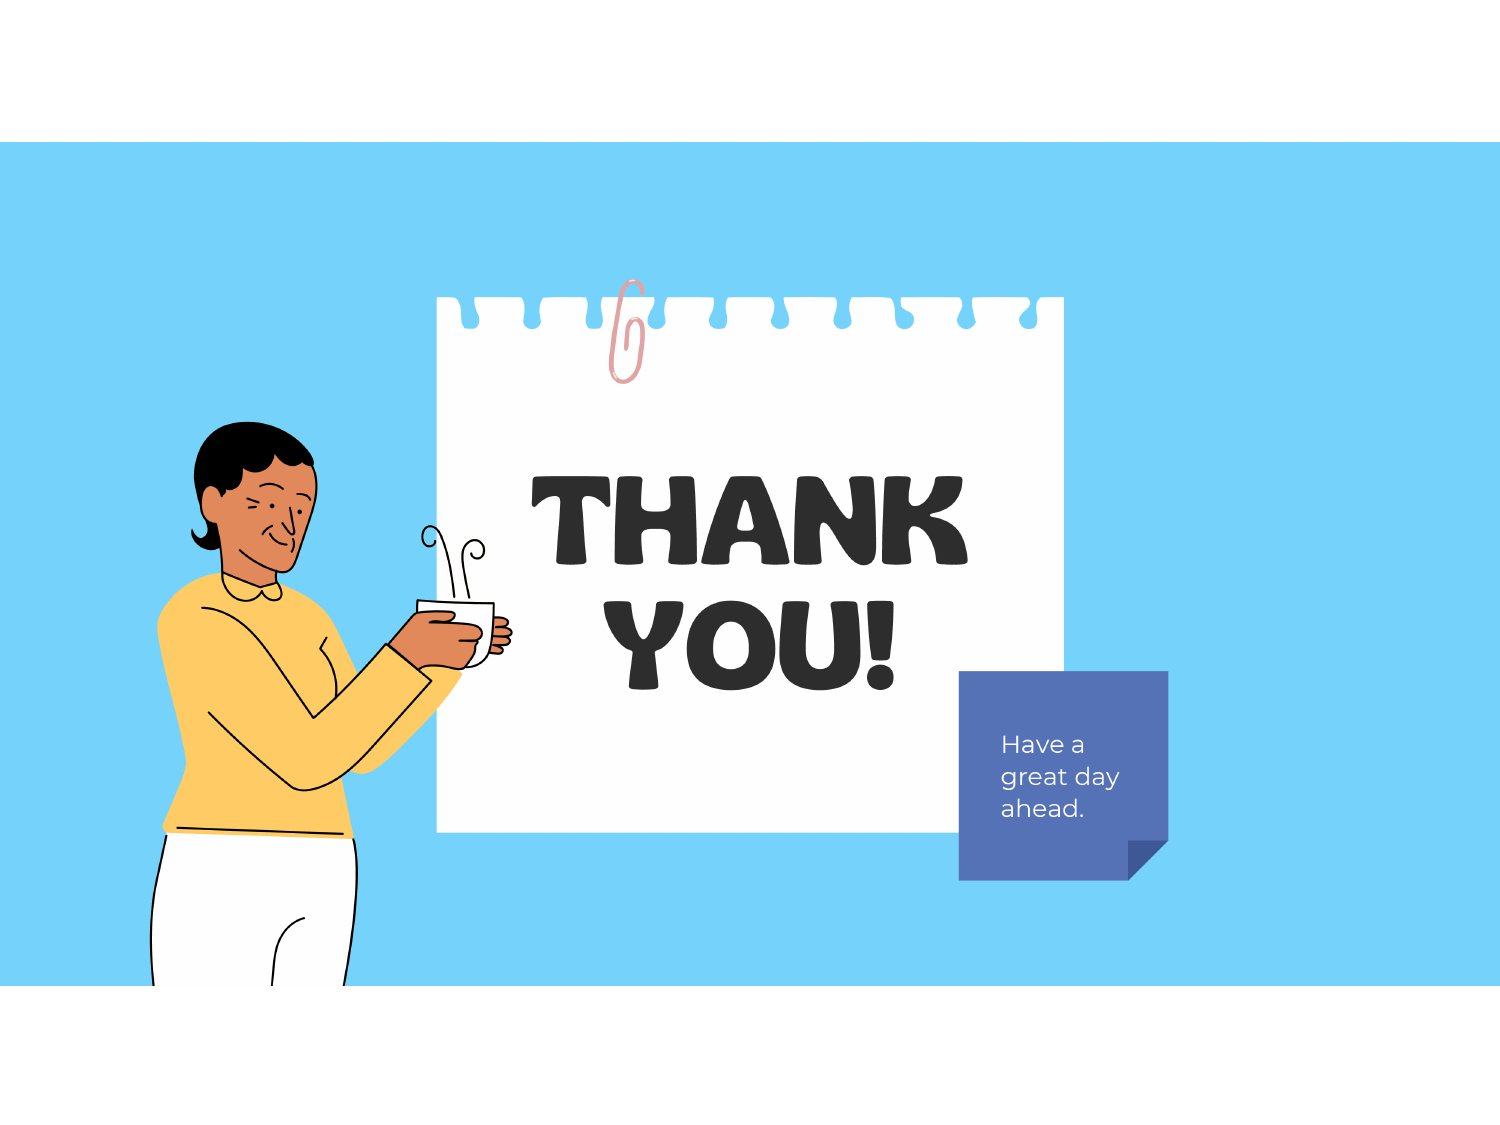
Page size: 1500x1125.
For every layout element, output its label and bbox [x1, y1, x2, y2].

picture [0, 141, 1500, 987]
